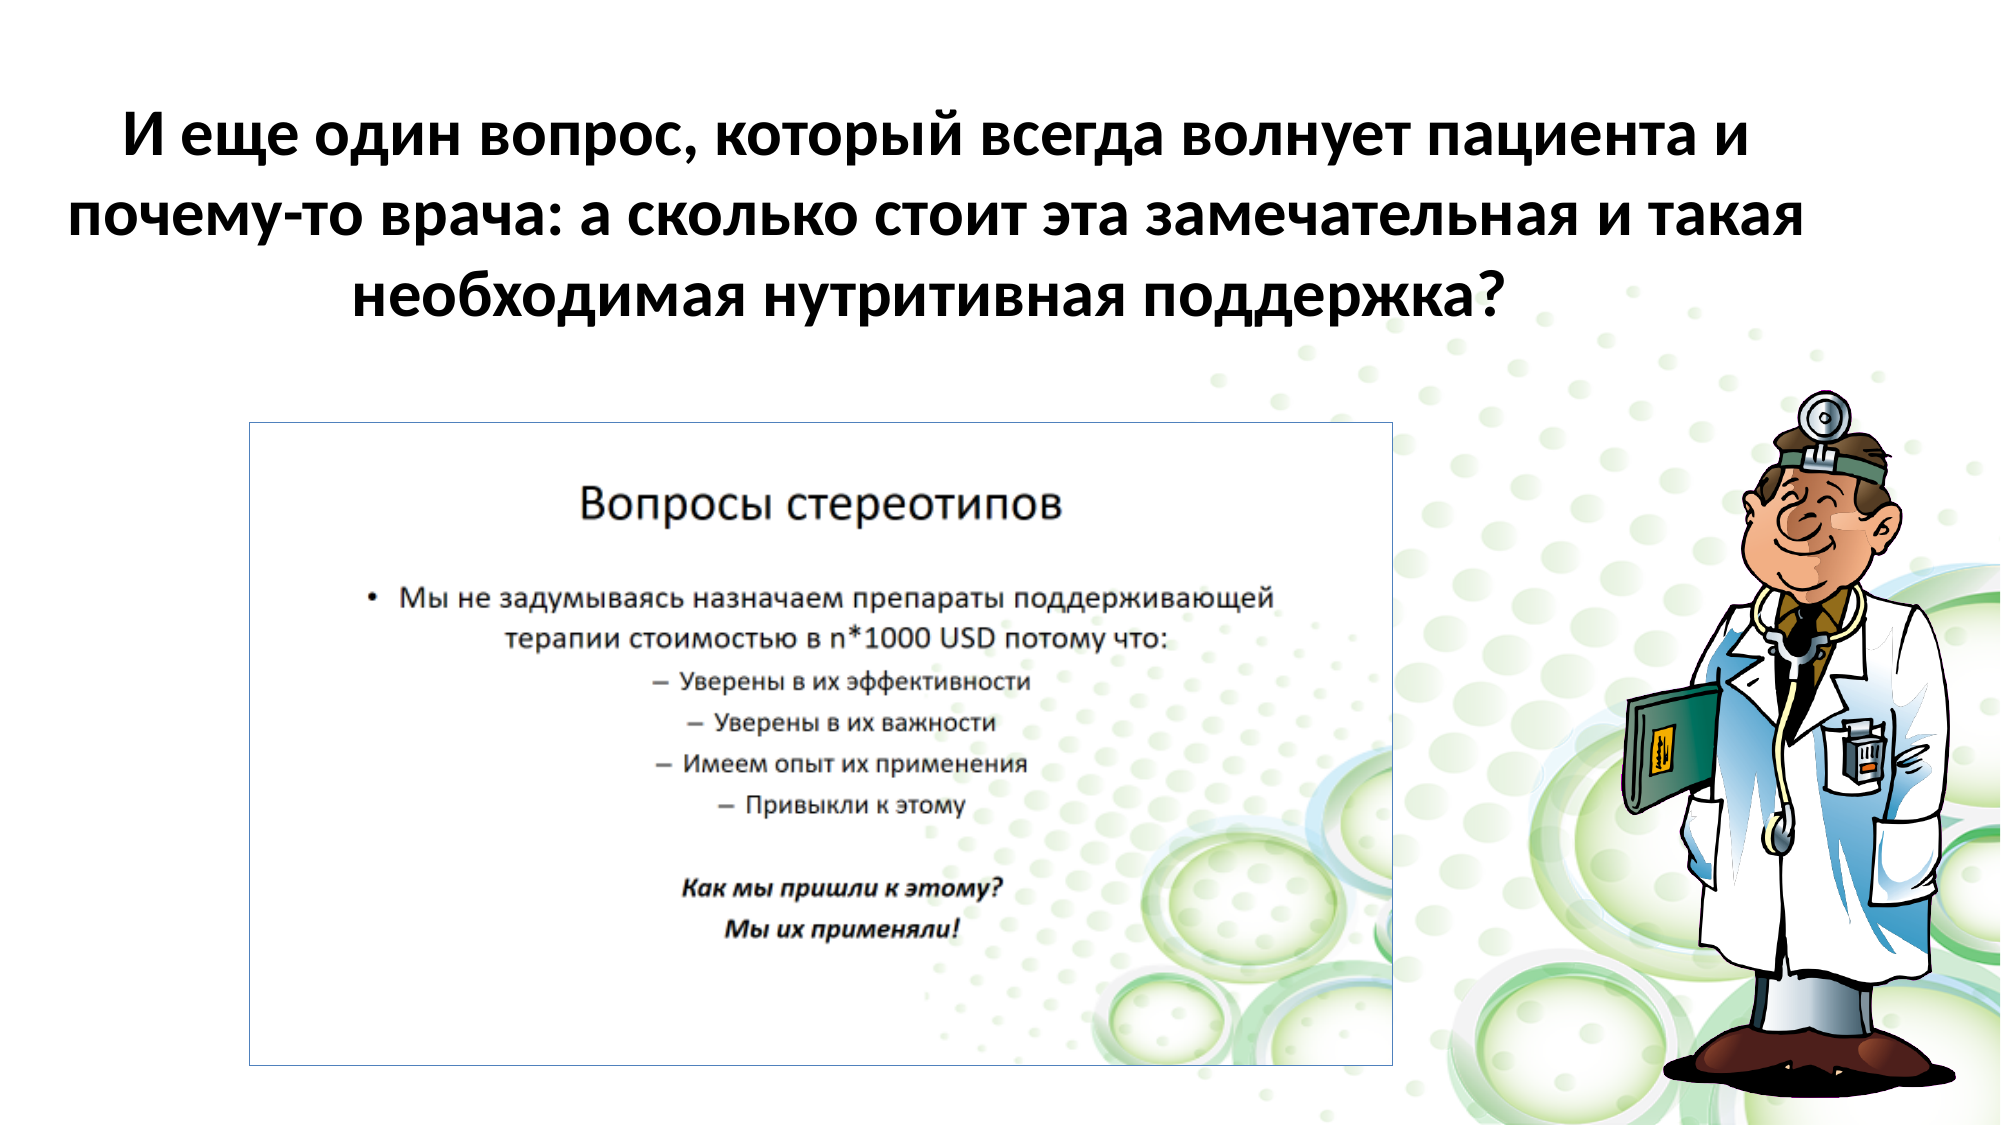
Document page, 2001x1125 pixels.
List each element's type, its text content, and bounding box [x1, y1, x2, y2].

title И еще один вопрос, который всегда волнует пациента и почему-то врача: а сколько стоит эта замечательная и такая необходимая нутритивная поддержка? [19, 0, 1855, 499]
picture [0, 0, 2001, 1125]
